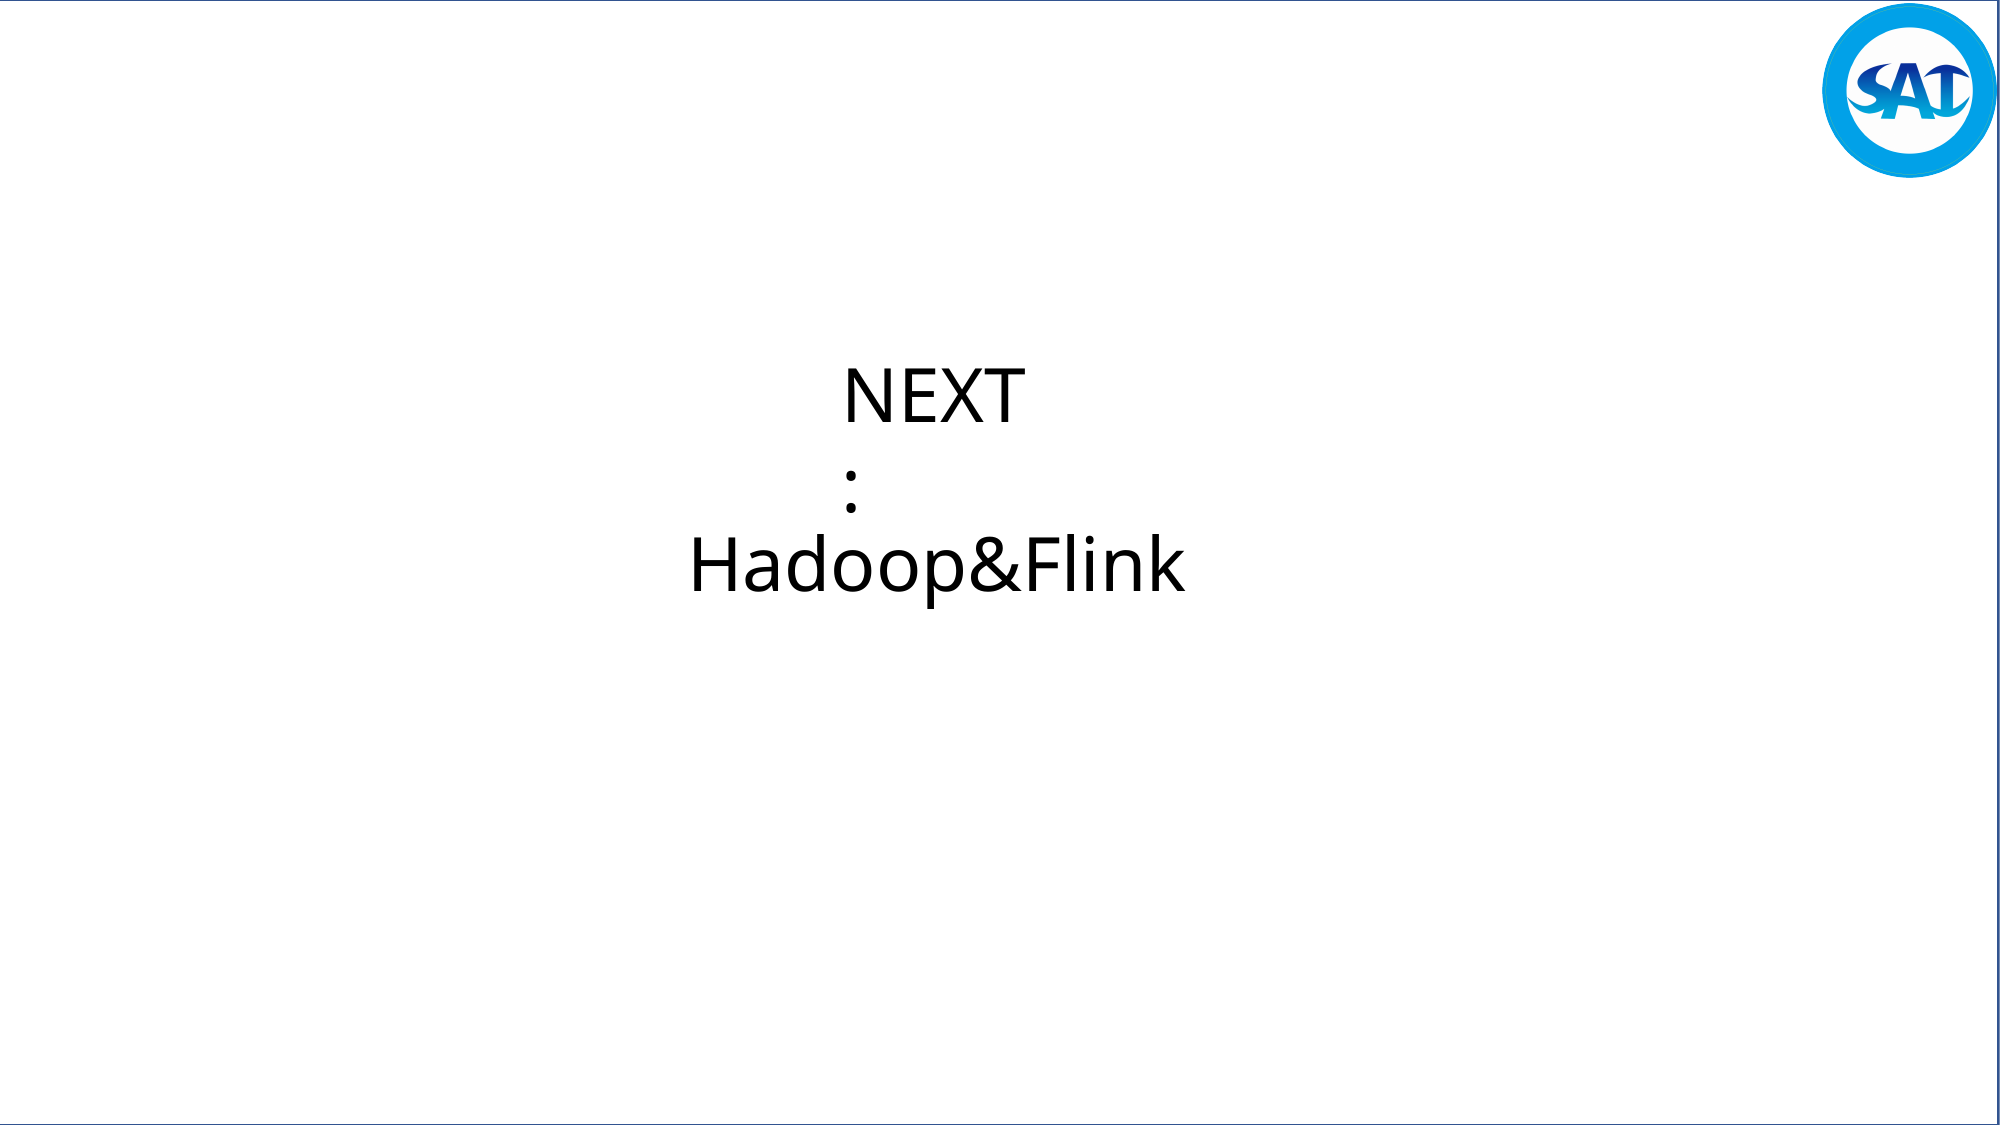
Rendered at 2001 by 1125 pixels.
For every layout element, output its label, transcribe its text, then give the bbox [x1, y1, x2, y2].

picture [1923, 3, 1997, 76]
picture [1924, 105, 1997, 178]
picture [1822, 3, 1896, 78]
picture [1847, 28, 1972, 153]
picture [1822, 103, 1896, 178]
text_box NEXT: [827, 340, 1060, 509]
text_box Hadoop&Flink [672, 509, 1202, 615]
